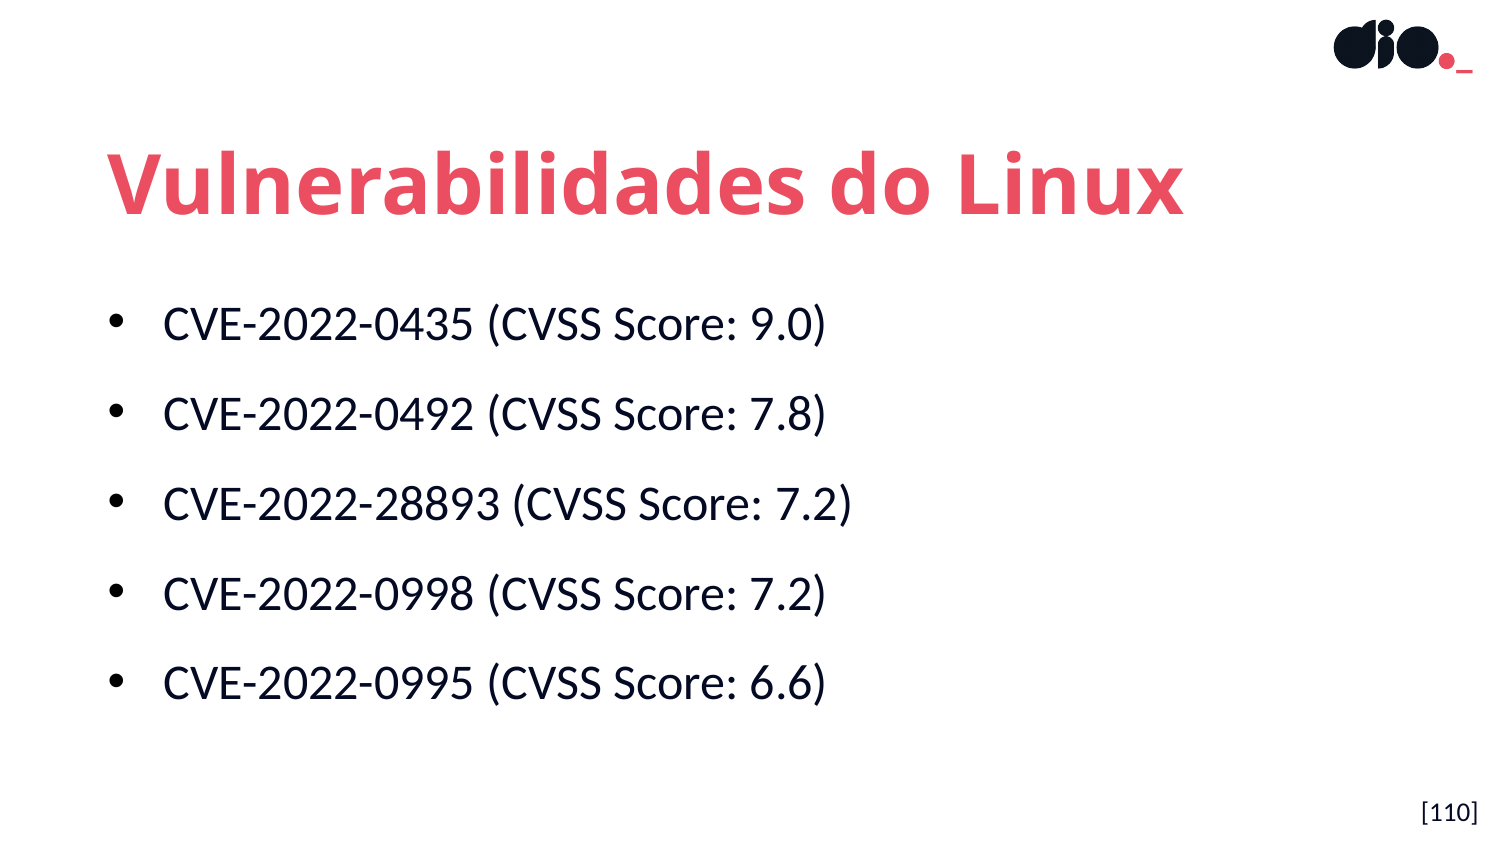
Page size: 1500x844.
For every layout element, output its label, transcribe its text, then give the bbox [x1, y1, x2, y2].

text_box Vulnerabilidades do Linux [92, 104, 1408, 243]
slide_number [110] [1403, 779, 1494, 844]
picture [1333, 19, 1473, 74]
text_box CVE-2022-0435 (CVSS Score: 9.0) CVE-2022-0492 (CVSS Score: 7.8) CVE-2022-28893 (CVSS Score: 7.2) CVE-2022-0998 (CVSS Score: 7.2) CVE-2022-0995 (CVSS Score: 6.6) [92, 243, 1408, 749]
